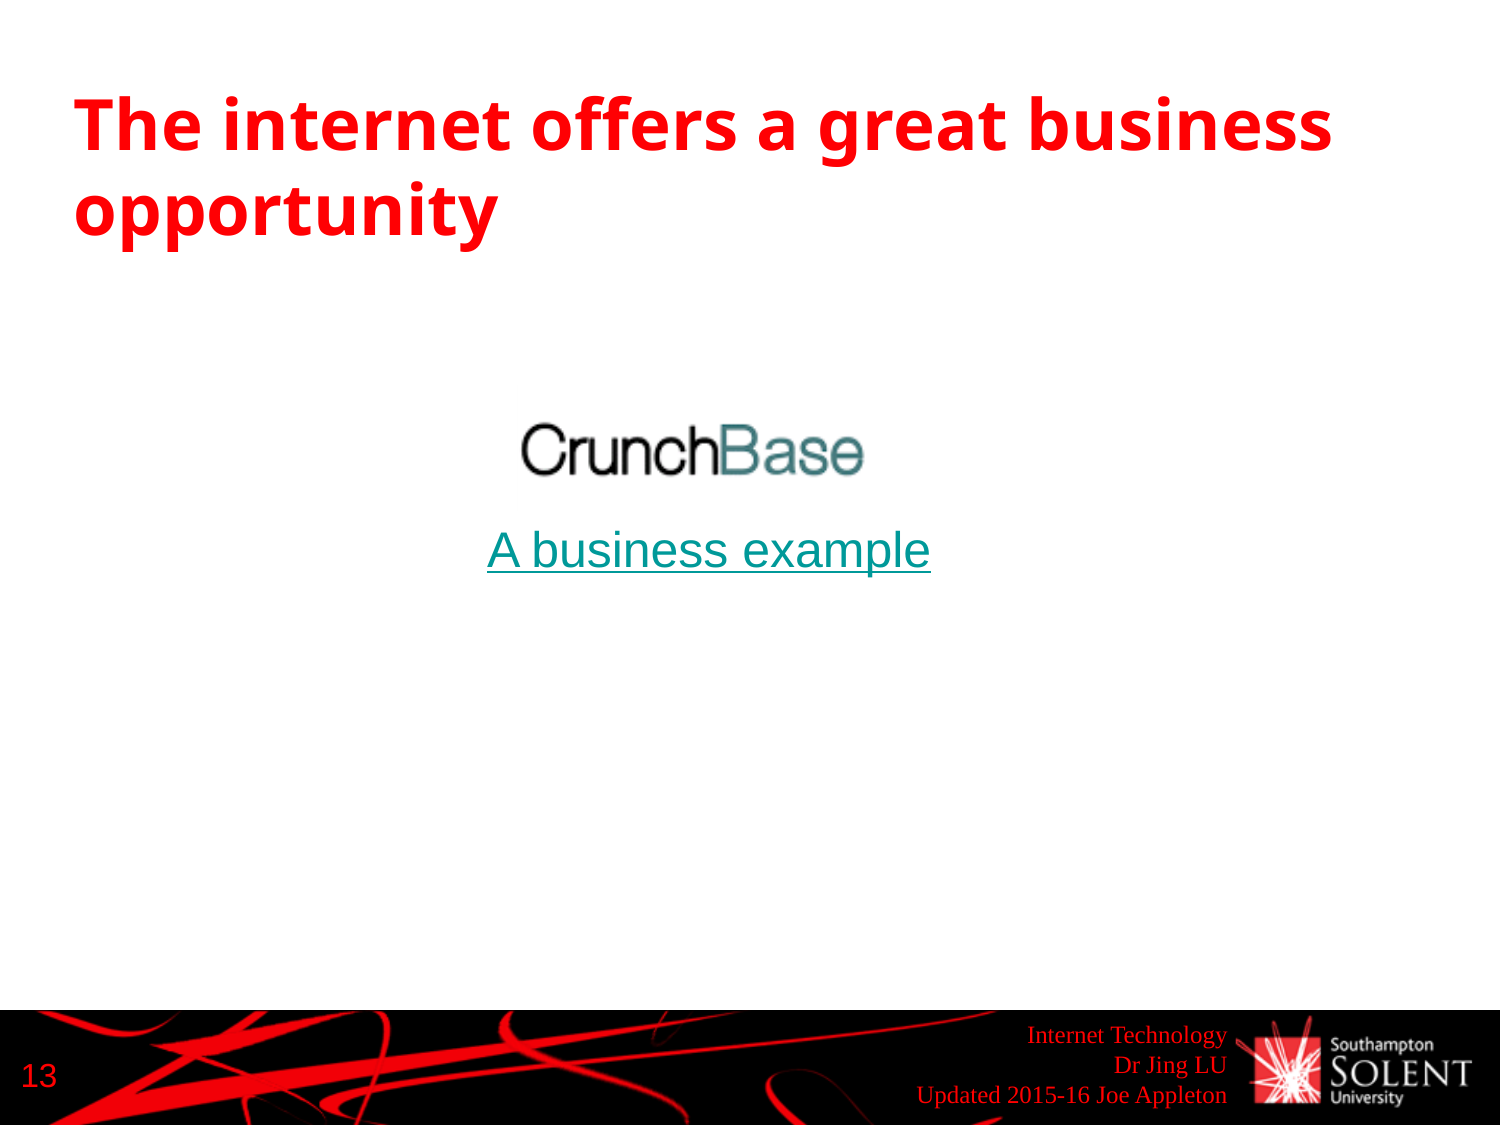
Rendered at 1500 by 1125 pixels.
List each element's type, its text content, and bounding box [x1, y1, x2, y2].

picture [0, 1010, 1500, 1125]
picture [515, 385, 871, 511]
title The internet offers a great business opportunity [73, 79, 1349, 268]
text_box A business example [472, 510, 947, 585]
